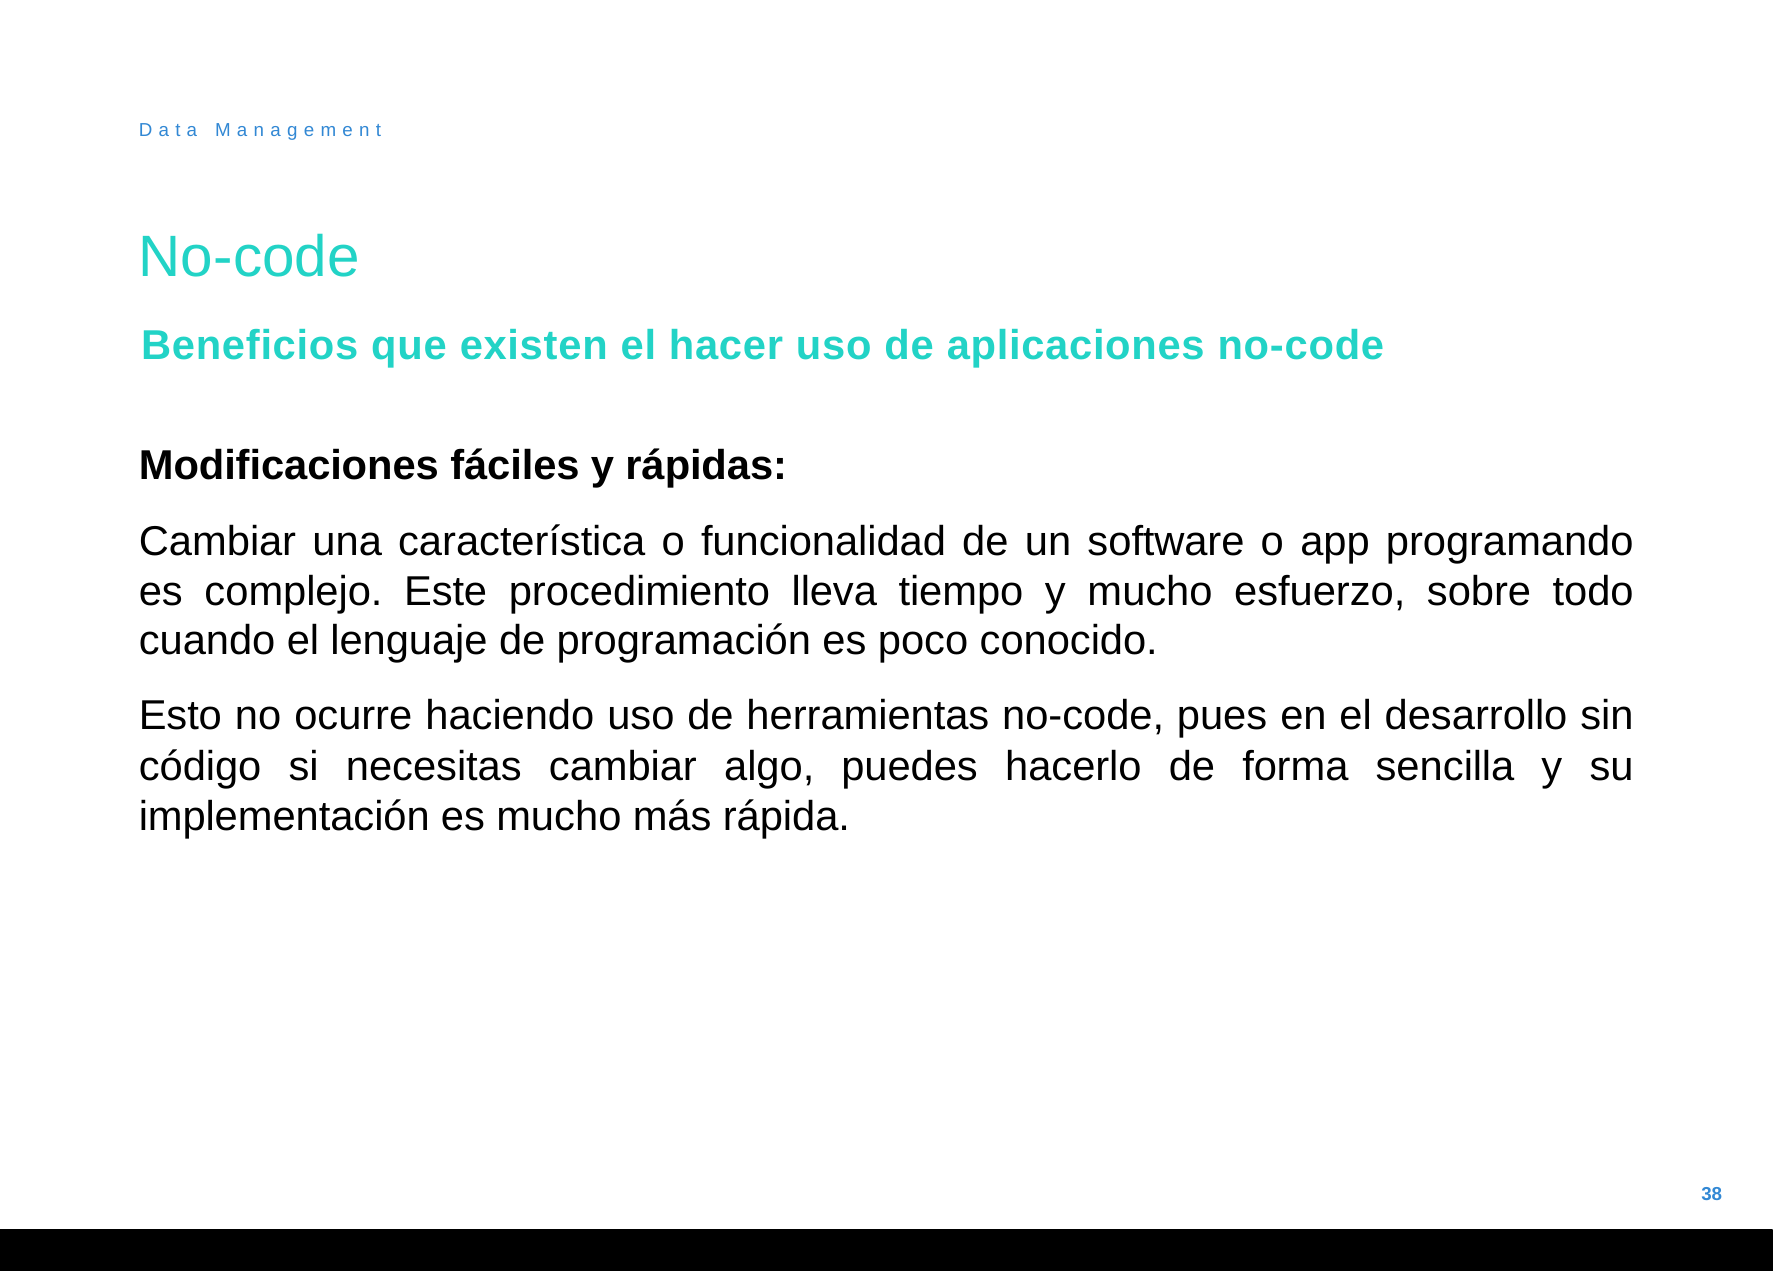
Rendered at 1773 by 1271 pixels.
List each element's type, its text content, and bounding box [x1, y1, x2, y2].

text_box 38 [1686, 1162, 1756, 1223]
text_box [0, 1229, 1773, 1271]
list Data Management [123, 109, 787, 156]
title No-code [123, 210, 1349, 282]
list Beneficios que existen el hacer uso de aplicaciones no-code Modificaciones fáciles y rápidas: ‍Cambiar una característica o funcionalidad de un software o app programando es complejo. Este procedimiento lleva tiempo y mucho esfuerzo, sobre todo cuando el lenguaje de programación es poco conocido. Esto no ocurre haciendo uso de herramientas no-code, pues en el desarrollo sin código si necesitas cambiar algo, puedes hacerlo de forma sencilla y su implementación es mucho más rápida. [123, 310, 1649, 1123]
